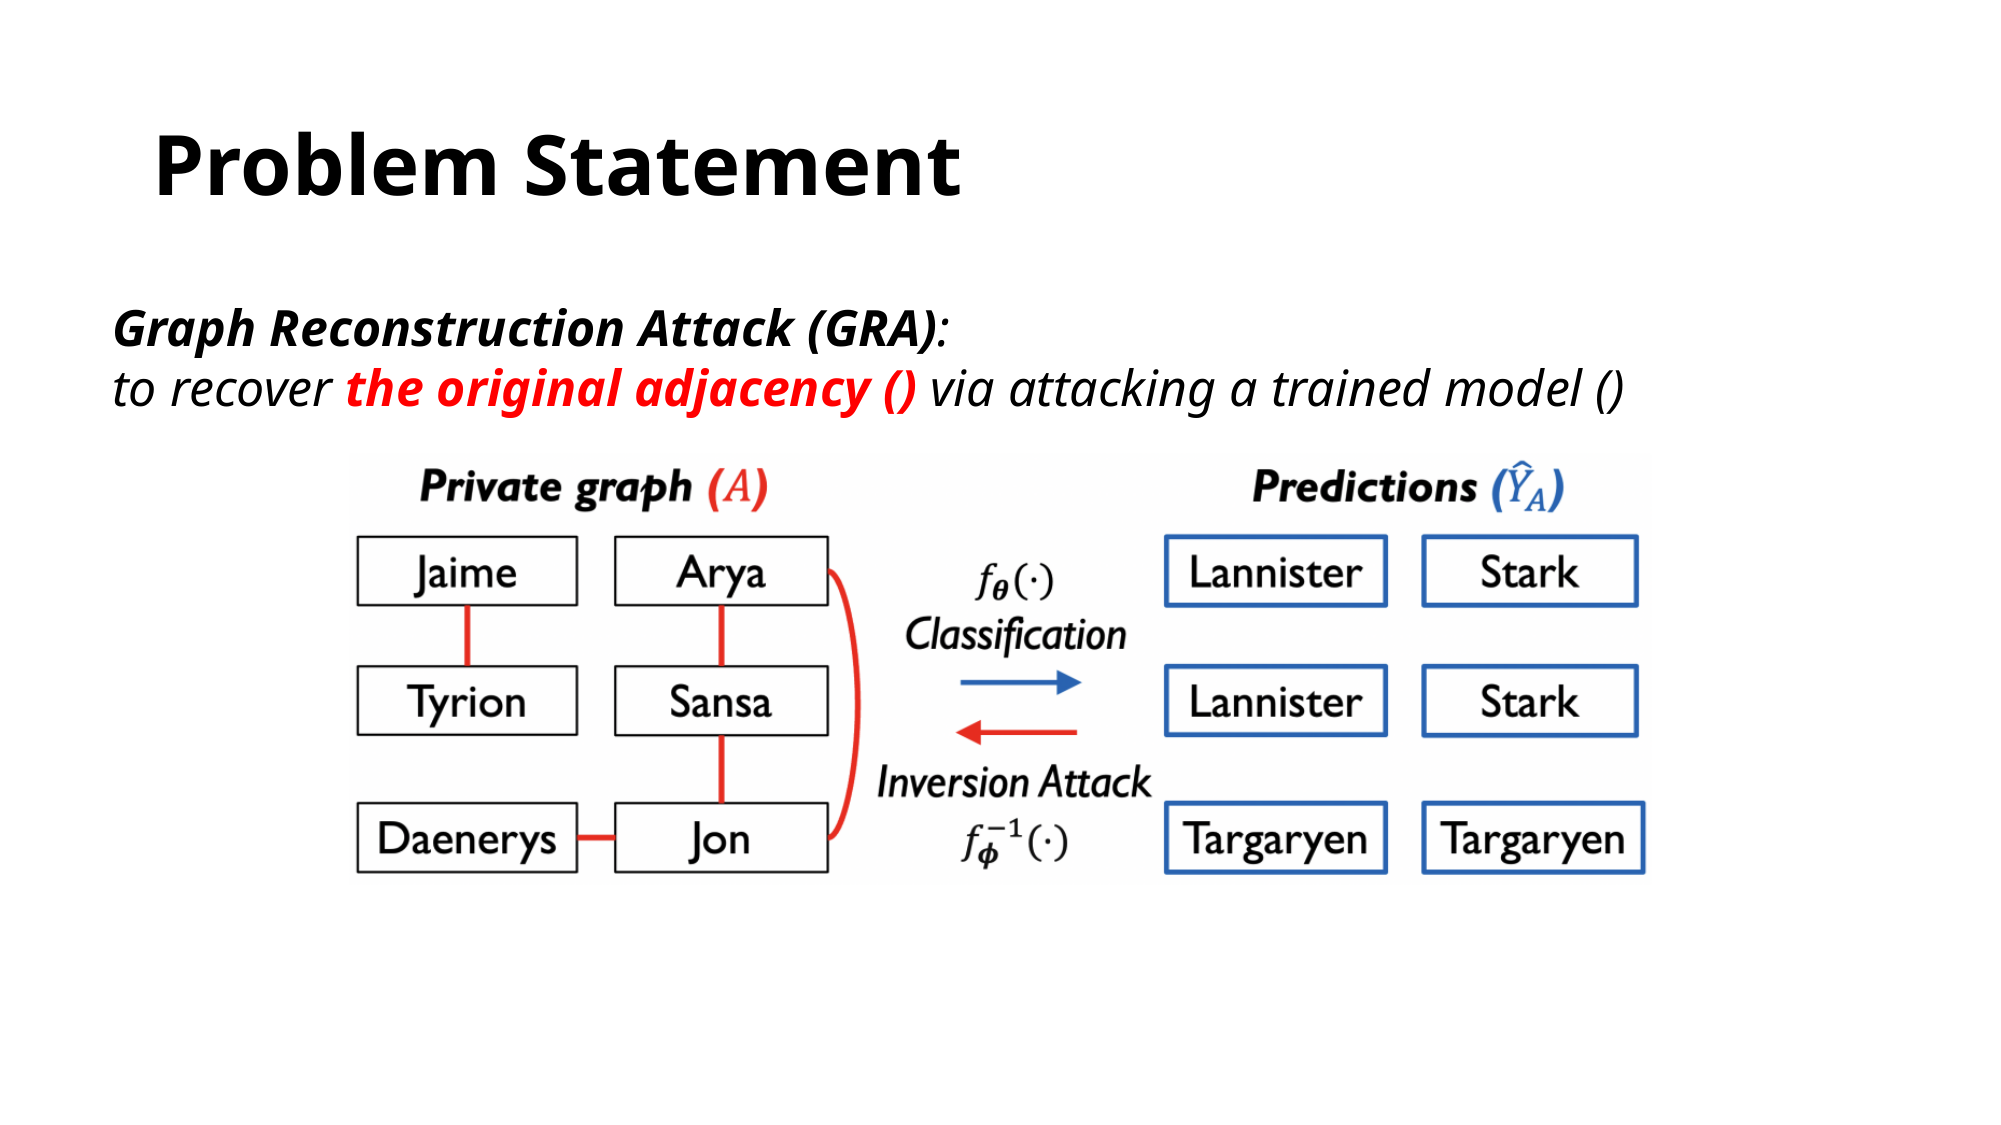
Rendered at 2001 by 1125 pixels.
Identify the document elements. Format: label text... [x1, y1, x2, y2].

title Problem Statement [137, 59, 1863, 278]
picture [331, 436, 1669, 904]
